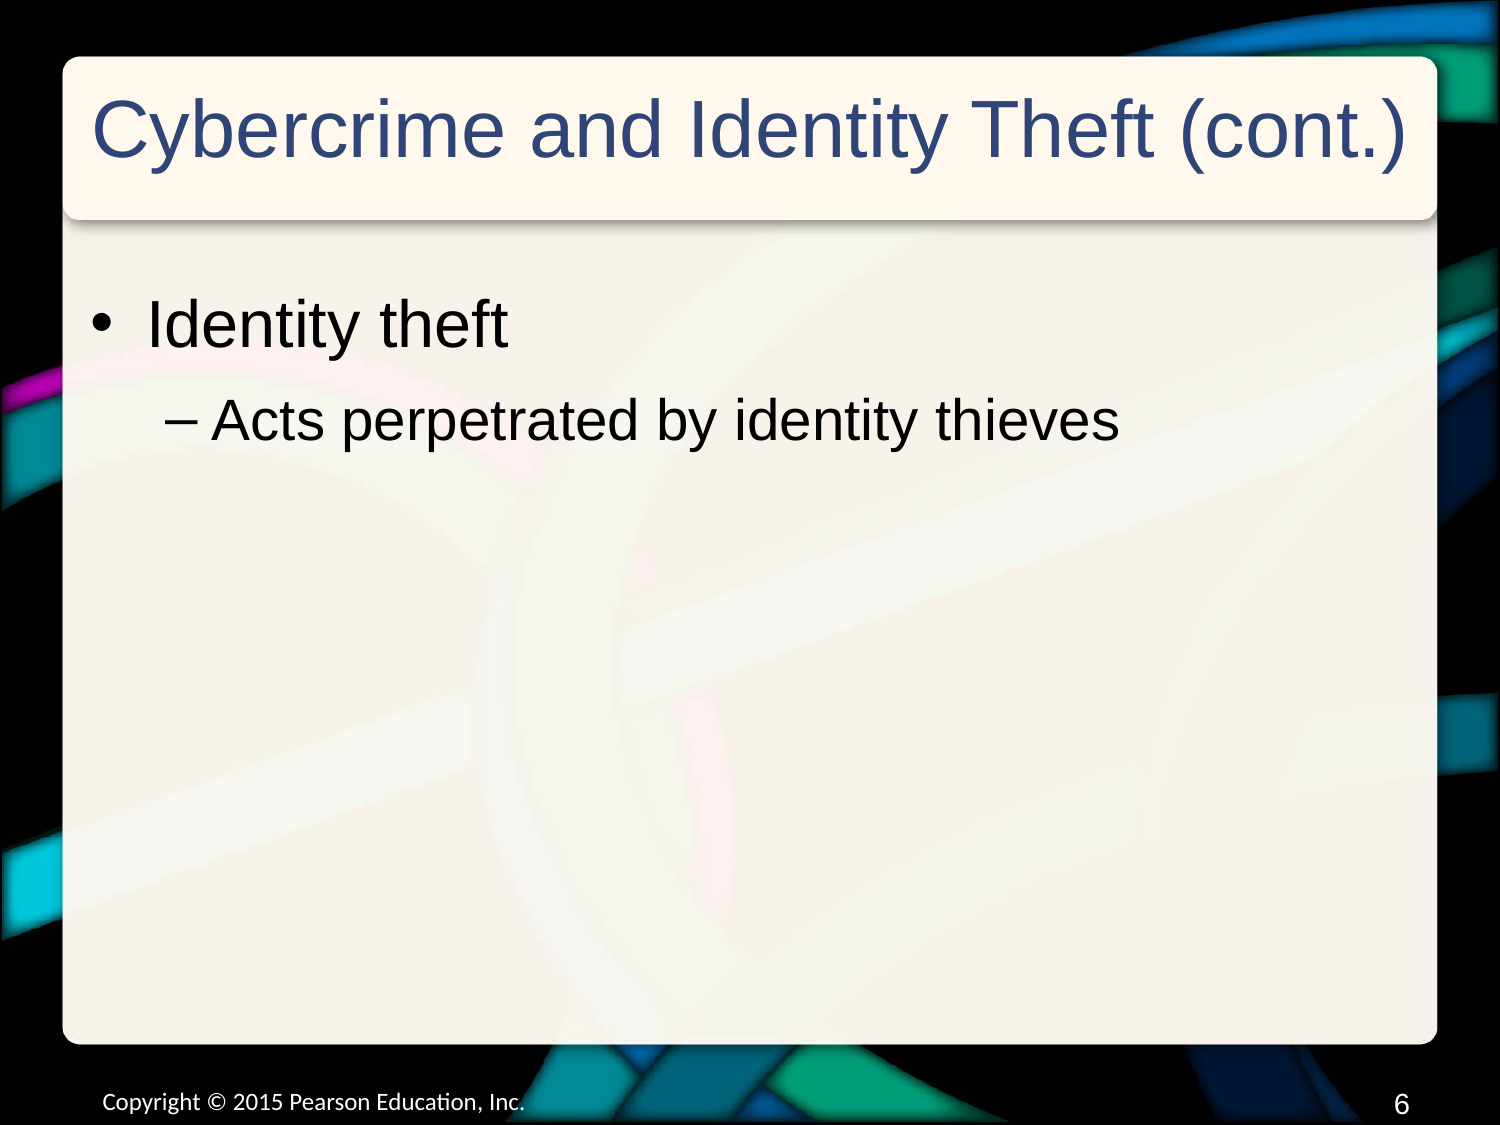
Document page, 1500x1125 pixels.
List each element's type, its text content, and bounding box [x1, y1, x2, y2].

picture [0, 0, 1500, 1125]
title Cybercrime and Identity Theft (cont.) [62, 37, 1438, 213]
slide_number 5 [1200, 1080, 1425, 1125]
footer Copyright © 2015 Pearson Education, Inc. [87, 1077, 1138, 1123]
list Identity theft Acts perpetrated by identity thieves [75, 262, 1425, 988]
